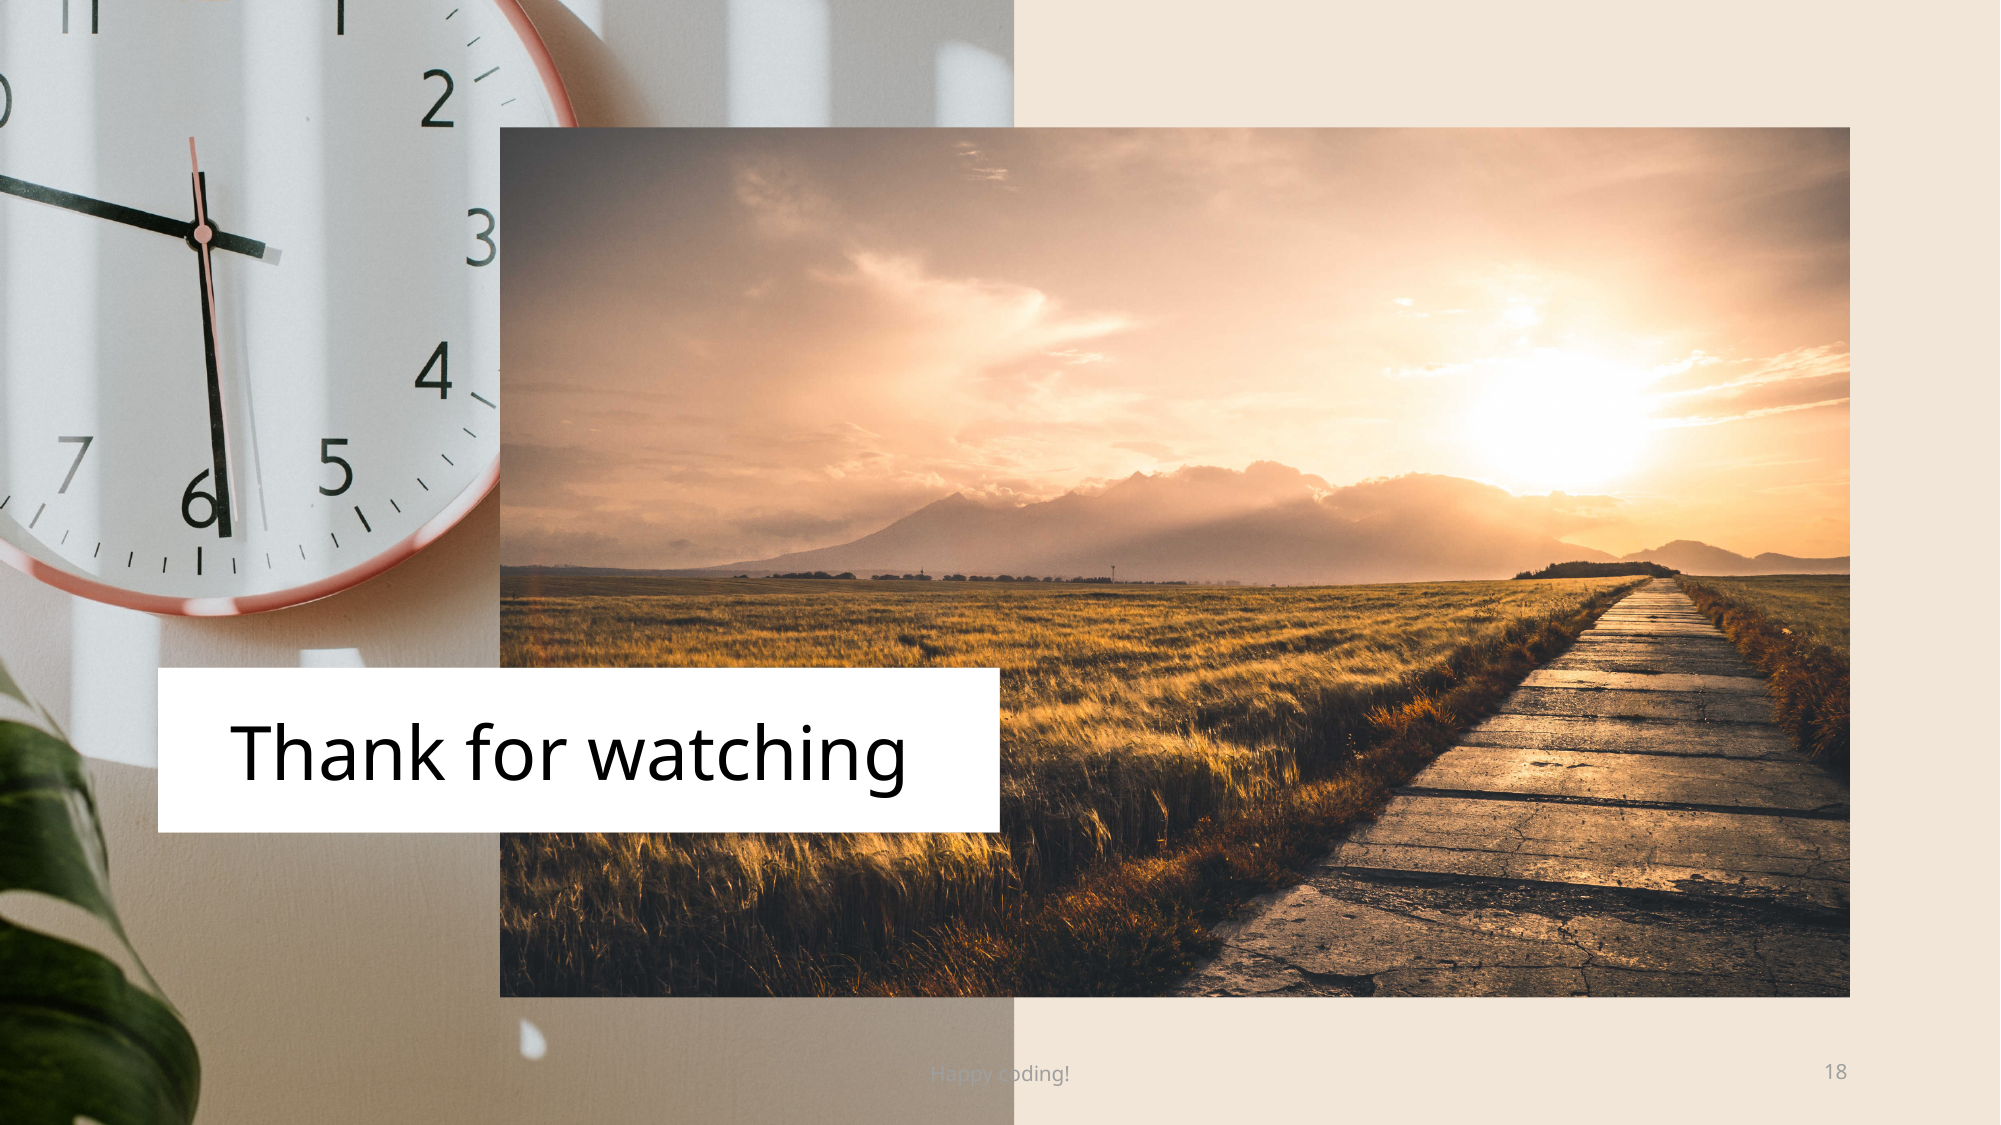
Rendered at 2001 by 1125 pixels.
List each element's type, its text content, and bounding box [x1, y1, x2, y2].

footer Happy coding! [1015, 1042, 1338, 1103]
slide_number 18 [1412, 1042, 1863, 1103]
picture [0, 0, 1850, 1125]
